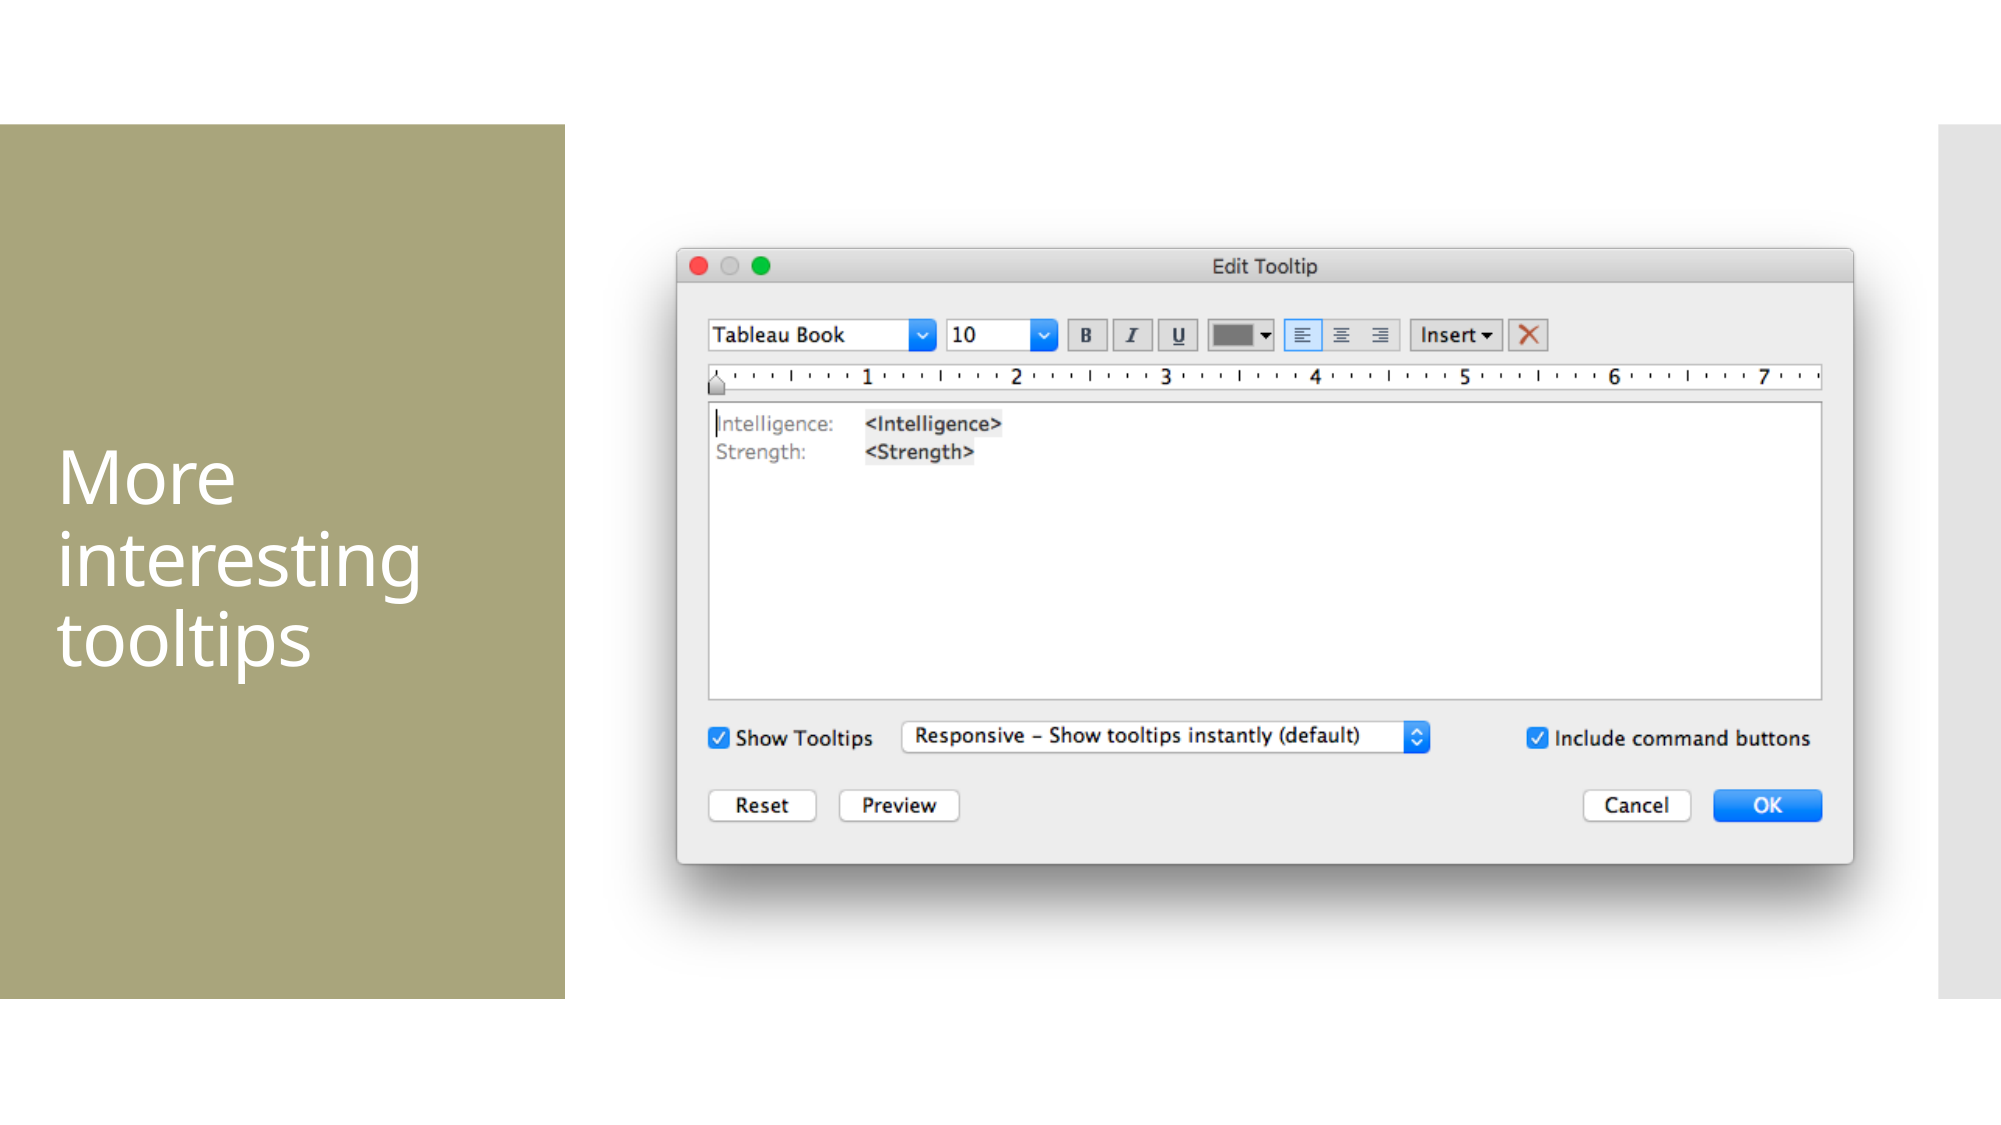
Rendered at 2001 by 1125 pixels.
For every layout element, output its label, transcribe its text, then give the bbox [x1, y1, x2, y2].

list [590, 199, 1942, 989]
text_box More interesting tooltips [41, 184, 525, 940]
